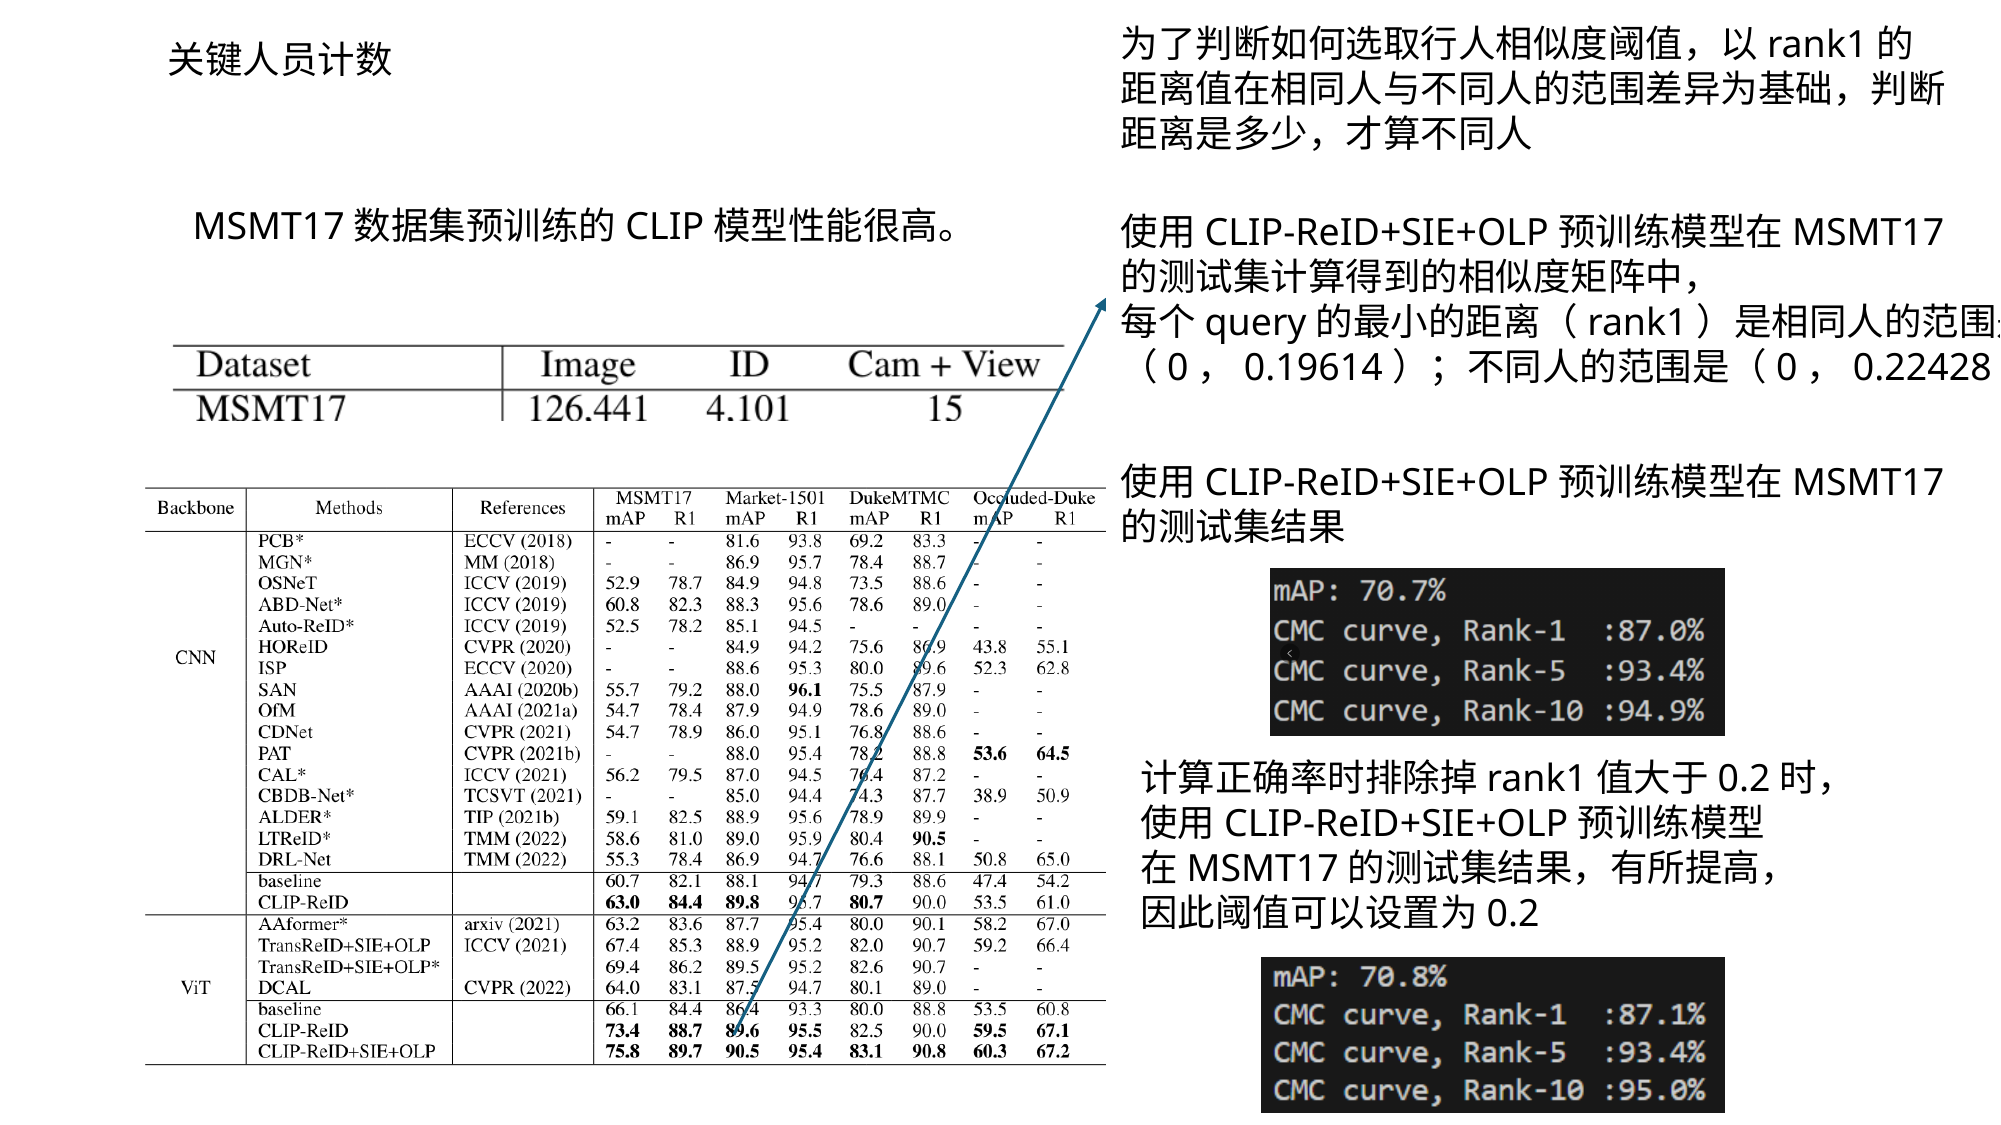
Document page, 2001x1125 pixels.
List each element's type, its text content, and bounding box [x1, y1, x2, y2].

text_box MSMT17数据集预训练的CLIP模型性能很高。 [177, 194, 1433, 255]
picture [166, 326, 733, 422]
text_box 使用CLIP-ReID+SIE+OLP预训练模型在MSMT17 的测试集结果 [1107, 450, 2000, 556]
text_box 使用CLIP-ReID+SIE+OLP预训练模型在MSMT17 的测试集计算得到的相似度矩阵中， 每个query的最小的距离（rank1）是相同人的范围是 （0，0.19614）；不同人的范围是（0，0.22428） [1105, 200, 2000, 396]
text_box 关键人员计数 [153, 28, 408, 89]
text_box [733, 298, 1107, 1036]
text_box 为了判断如何选取行人相似度阈值，以rank1的 距离值在相同人与不同人的范围差异为基础，判断 距离是多少，才算不同人 [1105, 12, 2000, 163]
text_box 计算正确率时排除掉rank1值大于0.2时， 使用CLIP-ReID+SIE+OLP预训练模型 在MSMT17的测试集结果，有所提高， 因此阈值可以设置为0.2 [1125, 747, 2000, 942]
picture [138, 476, 1107, 1067]
picture [1261, 956, 1725, 1113]
picture [1269, 567, 1725, 736]
